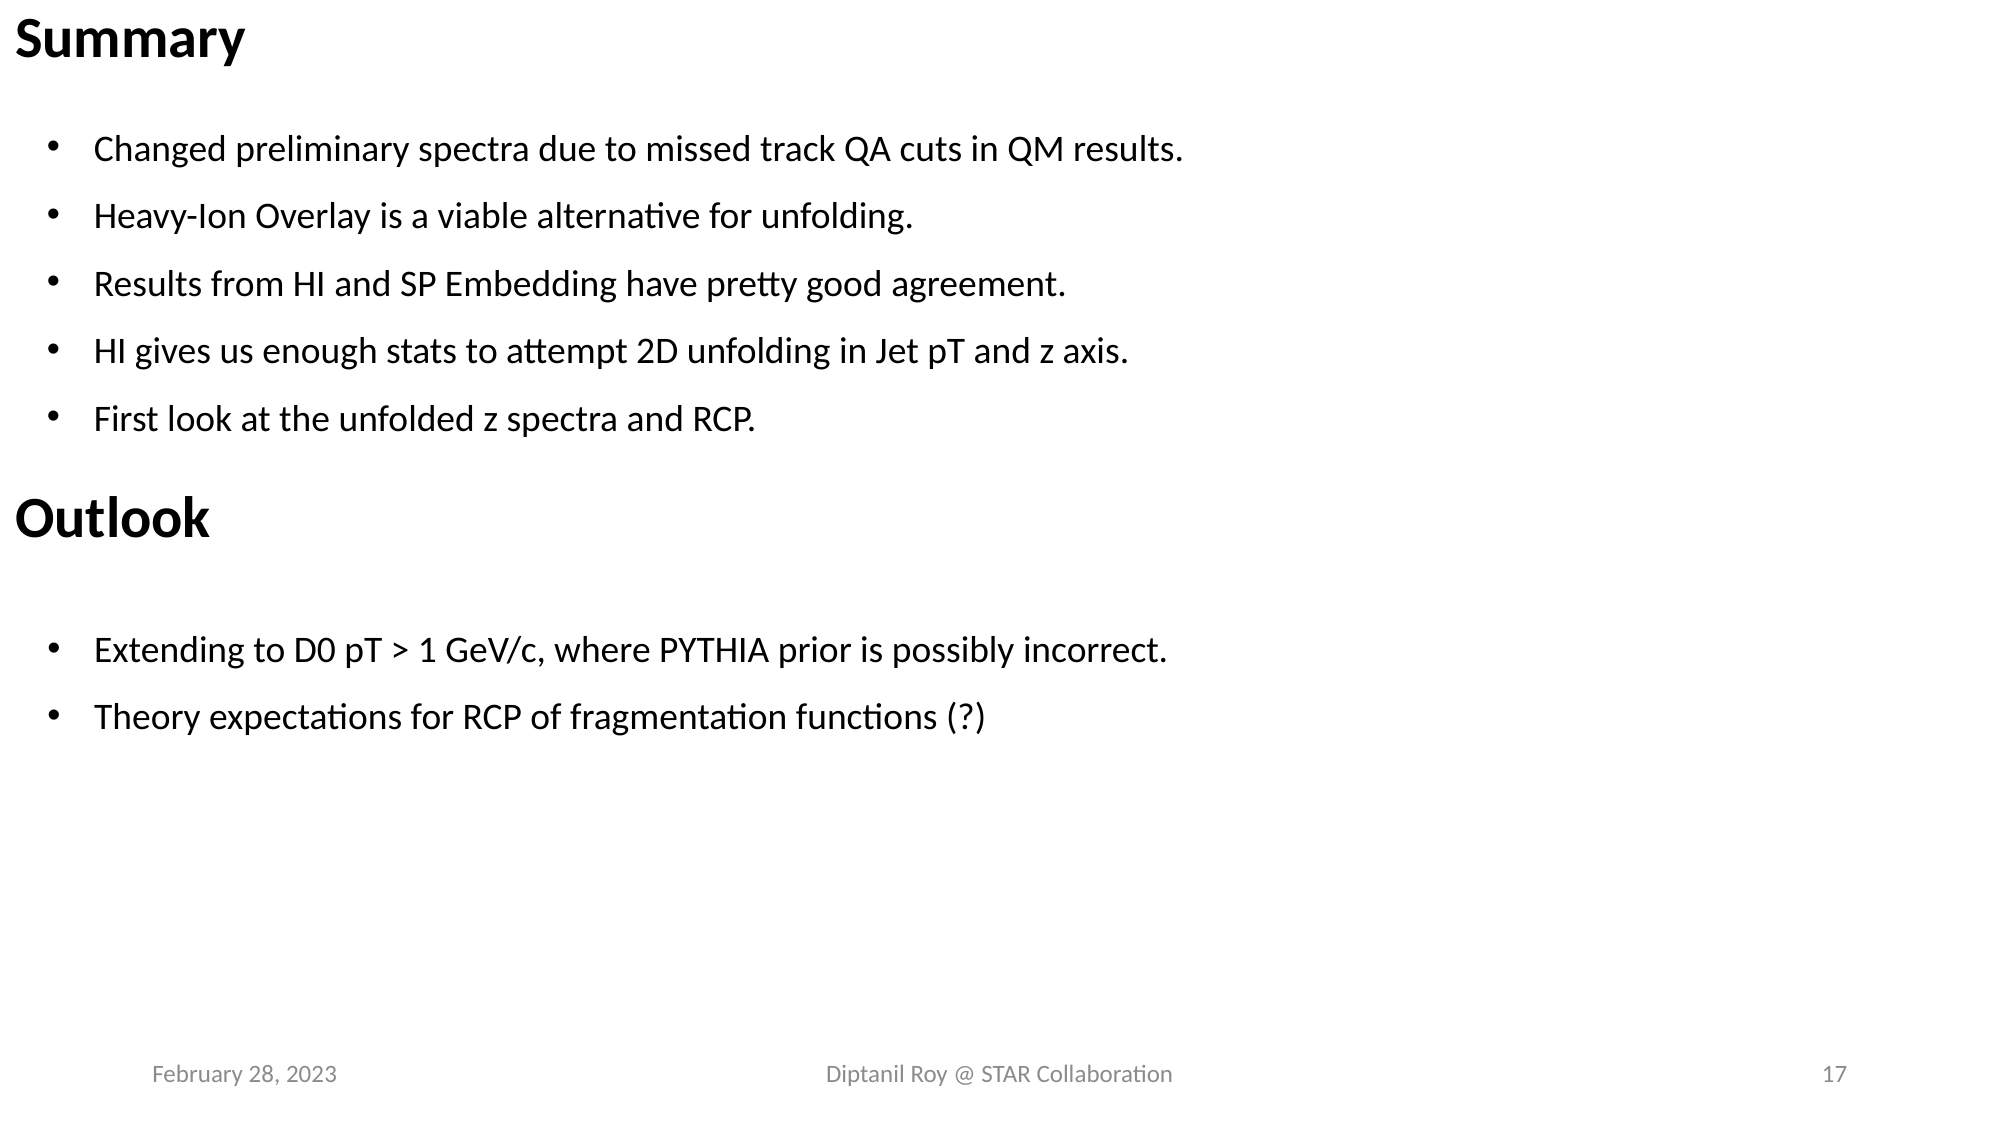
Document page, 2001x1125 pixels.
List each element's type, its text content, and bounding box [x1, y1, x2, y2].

list Summary [0, 0, 2000, 80]
footer Diptanil Roy @ STAR Collaboration [662, 1042, 1338, 1103]
text_box Outlook [0, 479, 2000, 559]
slide_number 17 [1412, 1042, 1863, 1103]
text_box Changed preliminary spectra due to missed track QA cuts in QM results. Heavy-Ion Overlay is a viable alternative for unfolding. Results from HI and SP Embedding have pretty good agreement. HI gives us enough stats to attempt 2D unfolding in Jet pT and z axis. First look at the unfolded z spectra and RCP. [32, 93, 1201, 446]
text_box Extending to D0 pT > 1 GeV/c, where PYTHIA prior is possibly incorrect. Theory expectations for RCP of fragmentation functions (?) [32, 594, 1185, 745]
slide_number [137, 1042, 588, 1103]
